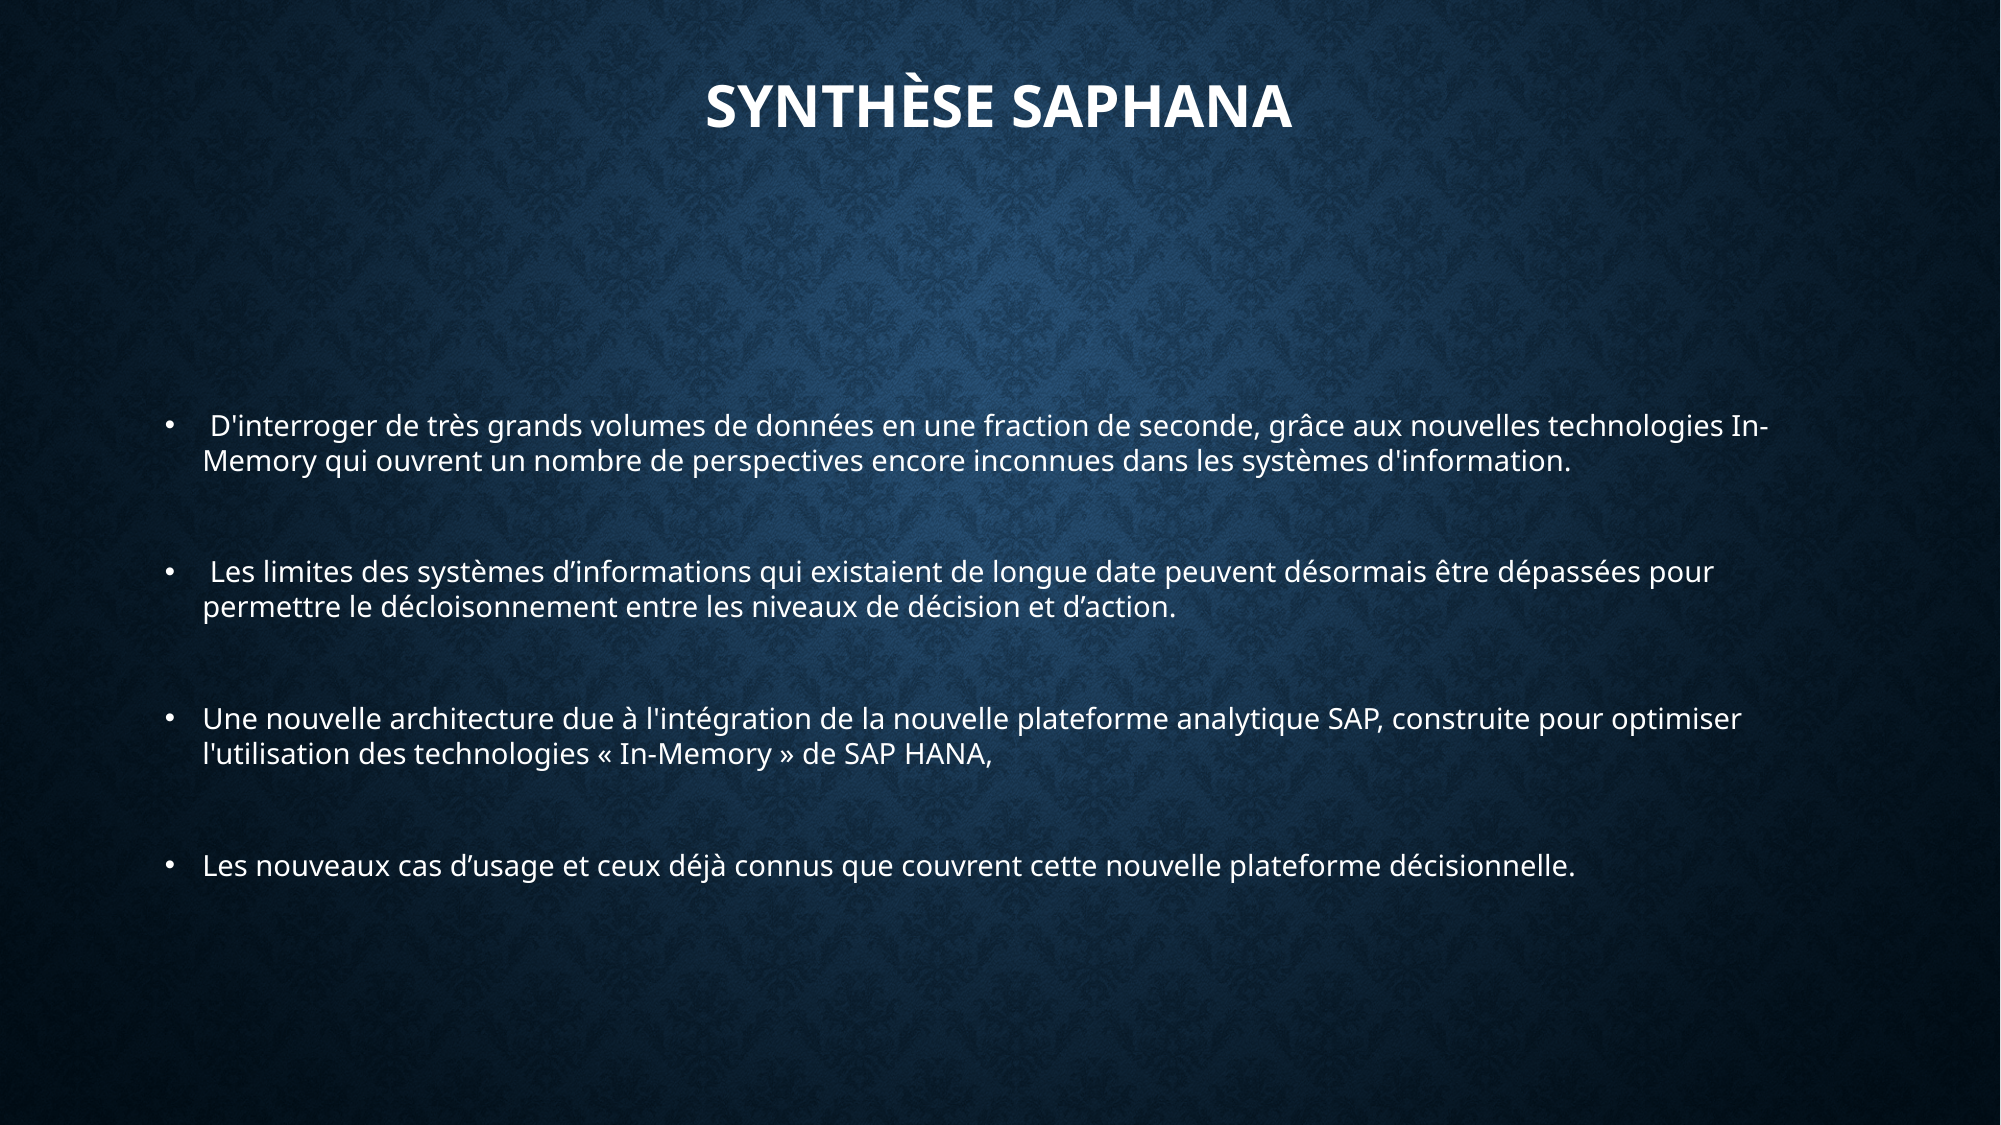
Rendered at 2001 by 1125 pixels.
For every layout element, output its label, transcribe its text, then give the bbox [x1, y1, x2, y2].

picture [0, 0, 2001, 1125]
list D'interroger de très grands volumes de données en une fraction de seconde, grâce aux nouvelles technologies In-Memory qui ouvrent un nombre de perspectives encore inconnues dans les systèmes d'information. Les limites des systèmes d’informations qui existaient de longue date peuvent désormais être dépassées pour permettre le décloisonnement entre les niveaux de décision et d’action. Une nouvelle architecture due à l'intégration de la nouvelle plateforme analytique SAP, construite pour optimiser l'utilisation des technologies « In-Memory » de SAP HANA, Les nouveaux cas d’usage et ceux déjà connus que couvrent cette nouvelle plateforme décisionnelle. [149, 343, 1849, 950]
title Synthèse SAPHANA [513, 68, 1485, 150]
